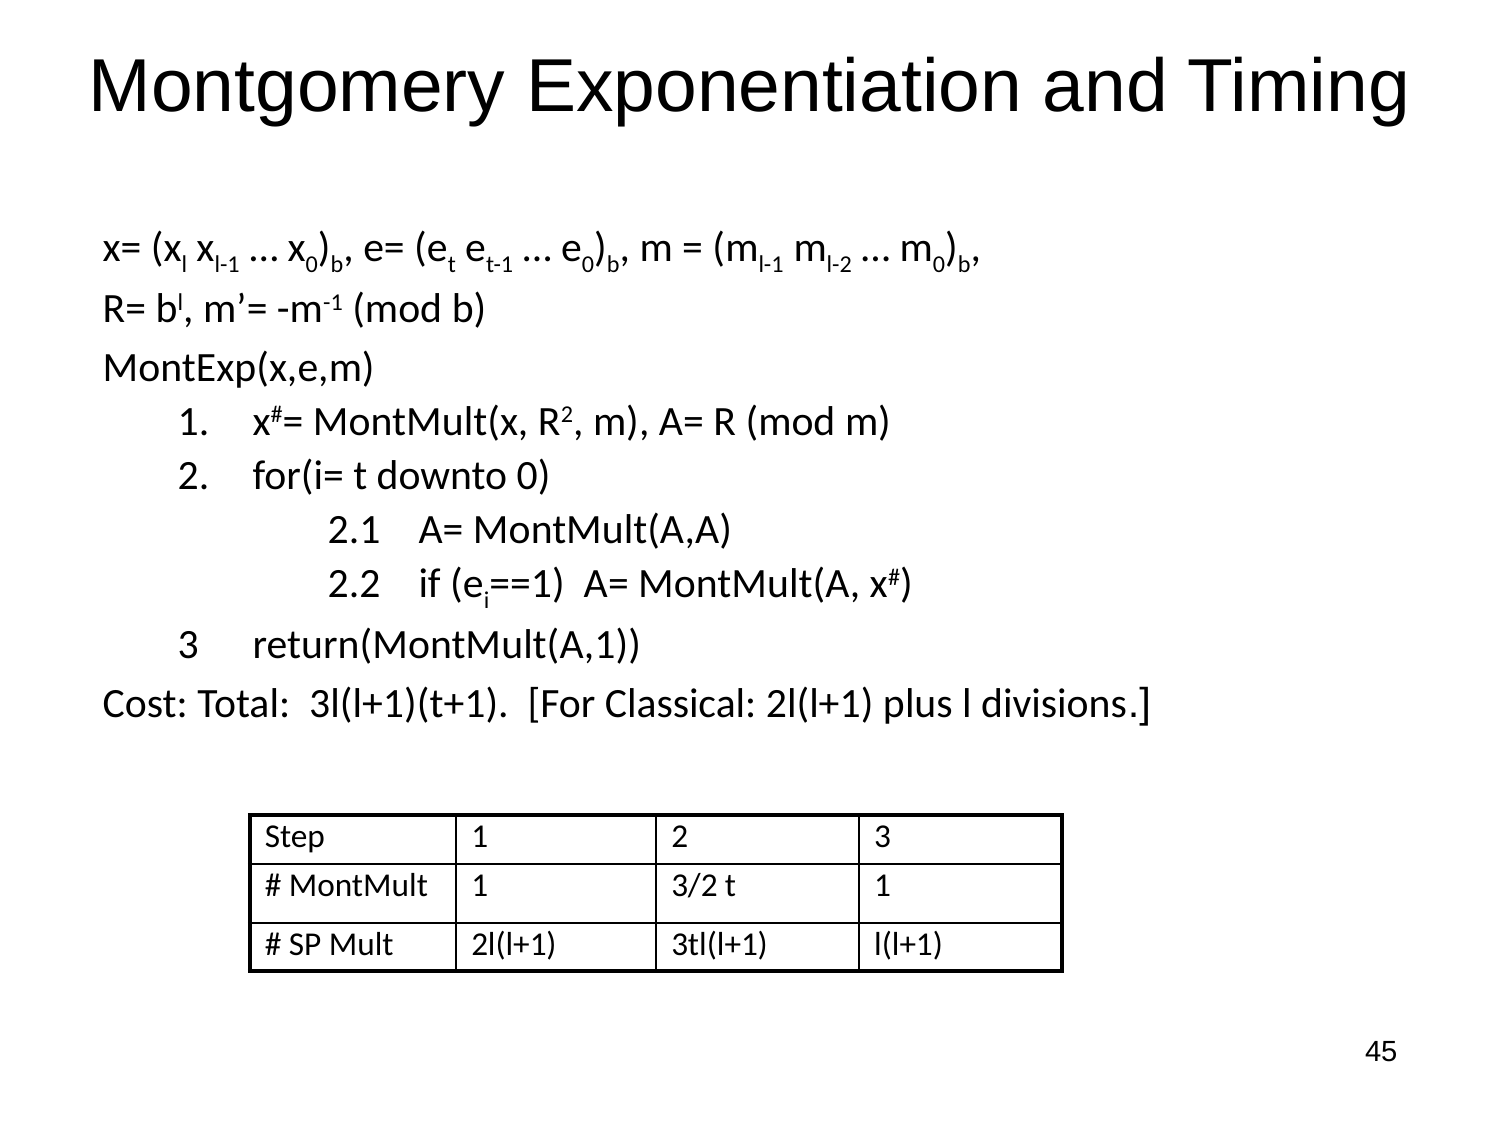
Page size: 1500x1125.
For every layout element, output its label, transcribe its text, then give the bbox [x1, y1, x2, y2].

table_header 1 [457, 817, 655, 863]
slide_number 45 [1099, 1024, 1414, 1101]
table_header Step [252, 817, 455, 863]
table_cell # SP Mult [252, 924, 455, 969]
table_cell 1 [860, 865, 1060, 922]
table_header 2 [657, 817, 858, 863]
list x= (xl xl-1 … x0)b, e= (et et-1 … e0)b, m = (ml-1 ml-2 … m0)b, R= bl, m’= -m-1 (mod b) MontExp(x,e,m) x#= MontMult(x, R2, m), A= R (mod m) for(i= t downto 0) 2.1 A= MontMult(A,A) 2.2 if (ei==1) A= MontMult(A, x#) return(MontMult(A,1)) Cost: Total: 3l(l+1)(t+1). [For Classical: 2l(l+1) plus l divisions.] [87, 212, 1388, 776]
title Montgomery Exponentiation and Timing [62, 12, 1438, 151]
table_cell 3/2 t [657, 865, 858, 922]
table_cell 1 [457, 865, 655, 922]
table_header 3 [860, 817, 1060, 863]
table_cell l(l+1) [860, 924, 1060, 969]
table_cell 2l(l+1) [457, 924, 655, 969]
table_cell # MontMult [252, 865, 455, 922]
table_cell 3tl(l+1) [657, 924, 858, 969]
